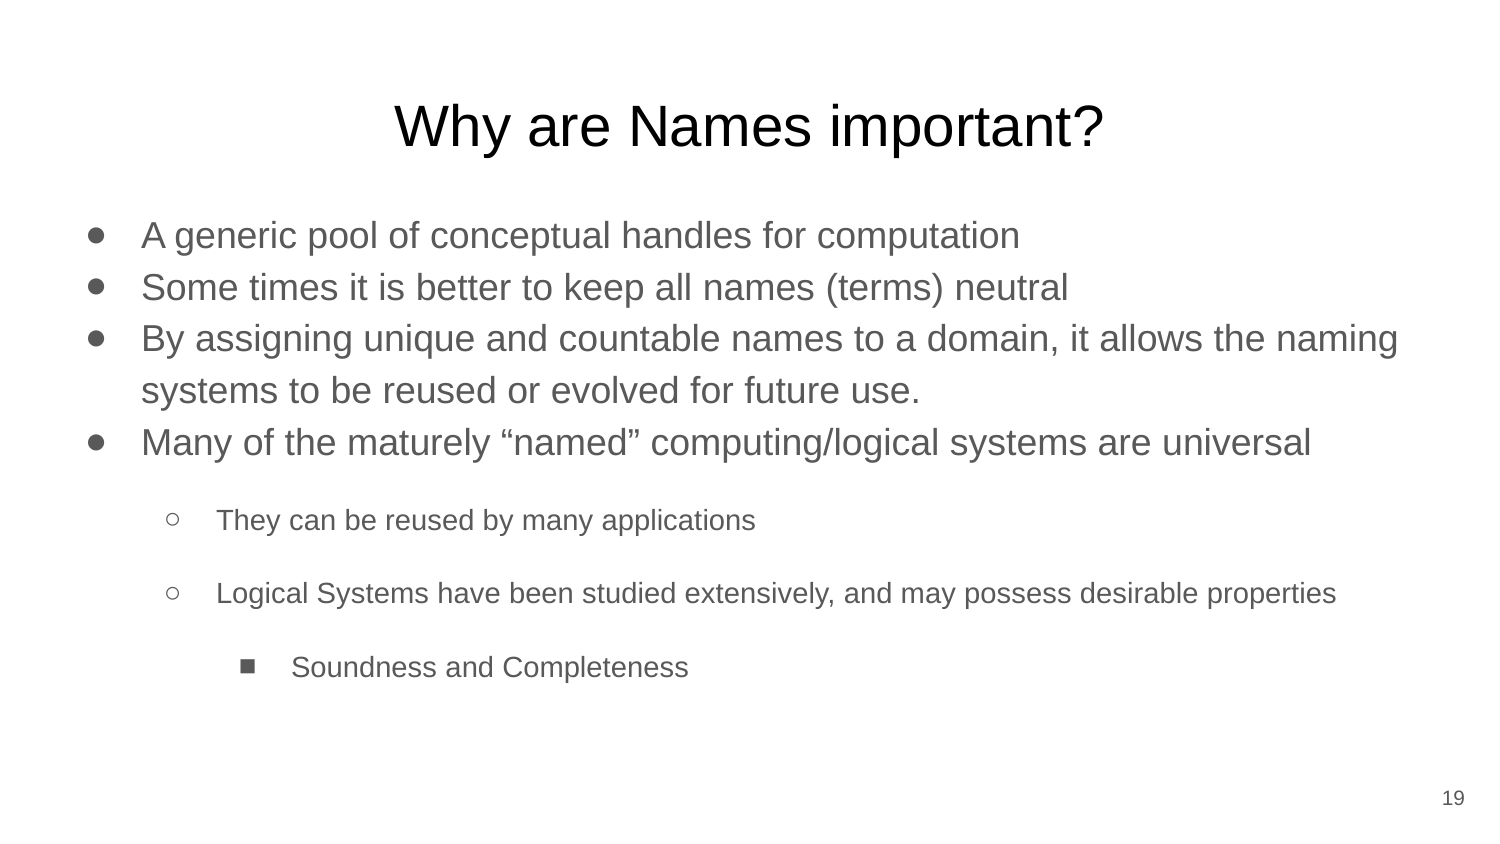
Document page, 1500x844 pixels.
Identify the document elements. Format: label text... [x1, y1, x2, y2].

list A generic pool of conceptual handles for computation Some times it is better to keep all names (terms) neutral By assigning unique and countable names to a domain, it allows the naming systems to be reused or evolved for future use. Many of the maturely “named” computing/logical systems are universal They can be reused by many applications Logical Systems have been studied extensively, and may possess desirable properties Soundness and Completeness [51, 189, 1449, 750]
slide_number 19 [1389, 764, 1480, 830]
title Why are Names important? [51, 72, 1449, 167]
